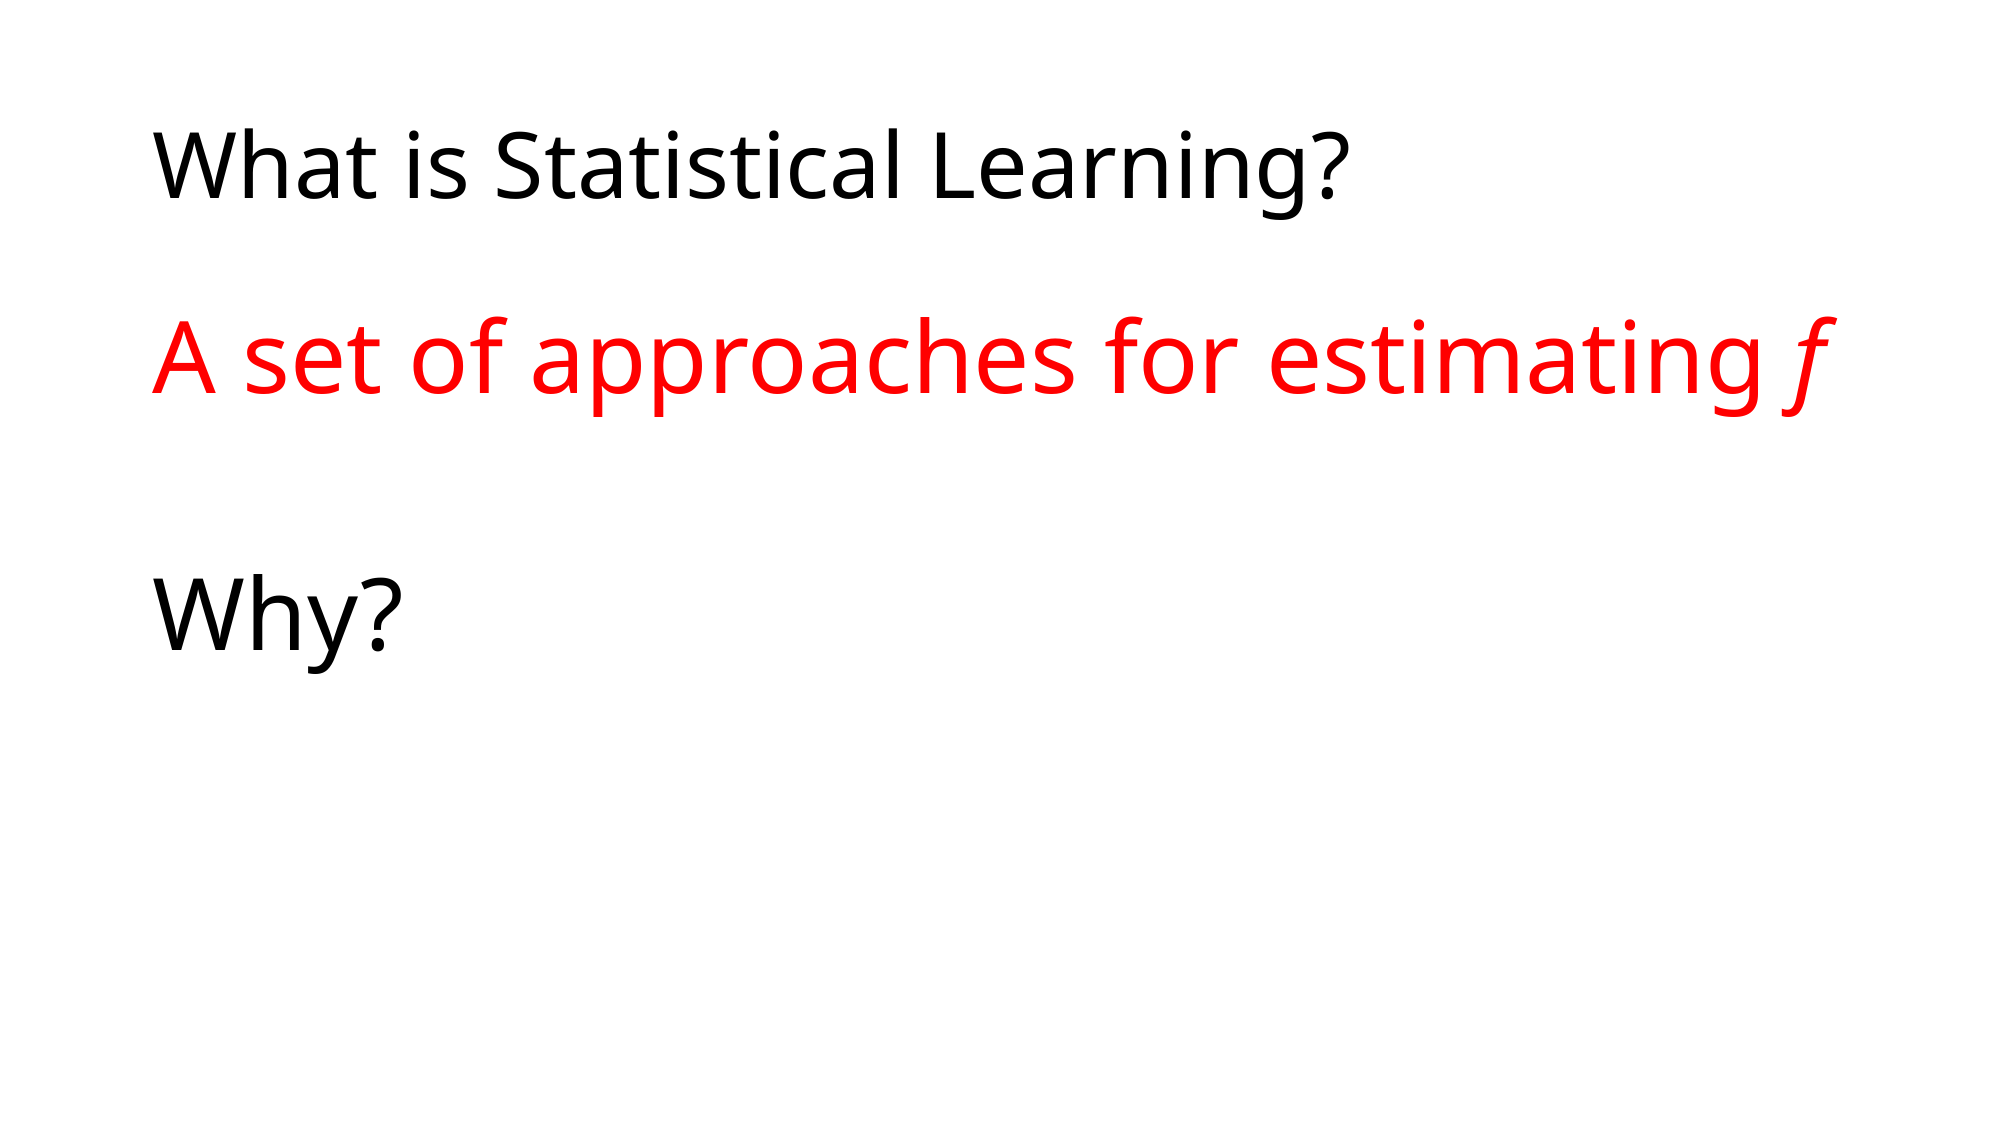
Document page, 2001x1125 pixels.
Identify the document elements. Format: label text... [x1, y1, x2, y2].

title What is Statistical Learning? [137, 59, 1863, 278]
list A set of approaches for estimating f Why? [137, 299, 1863, 1014]
